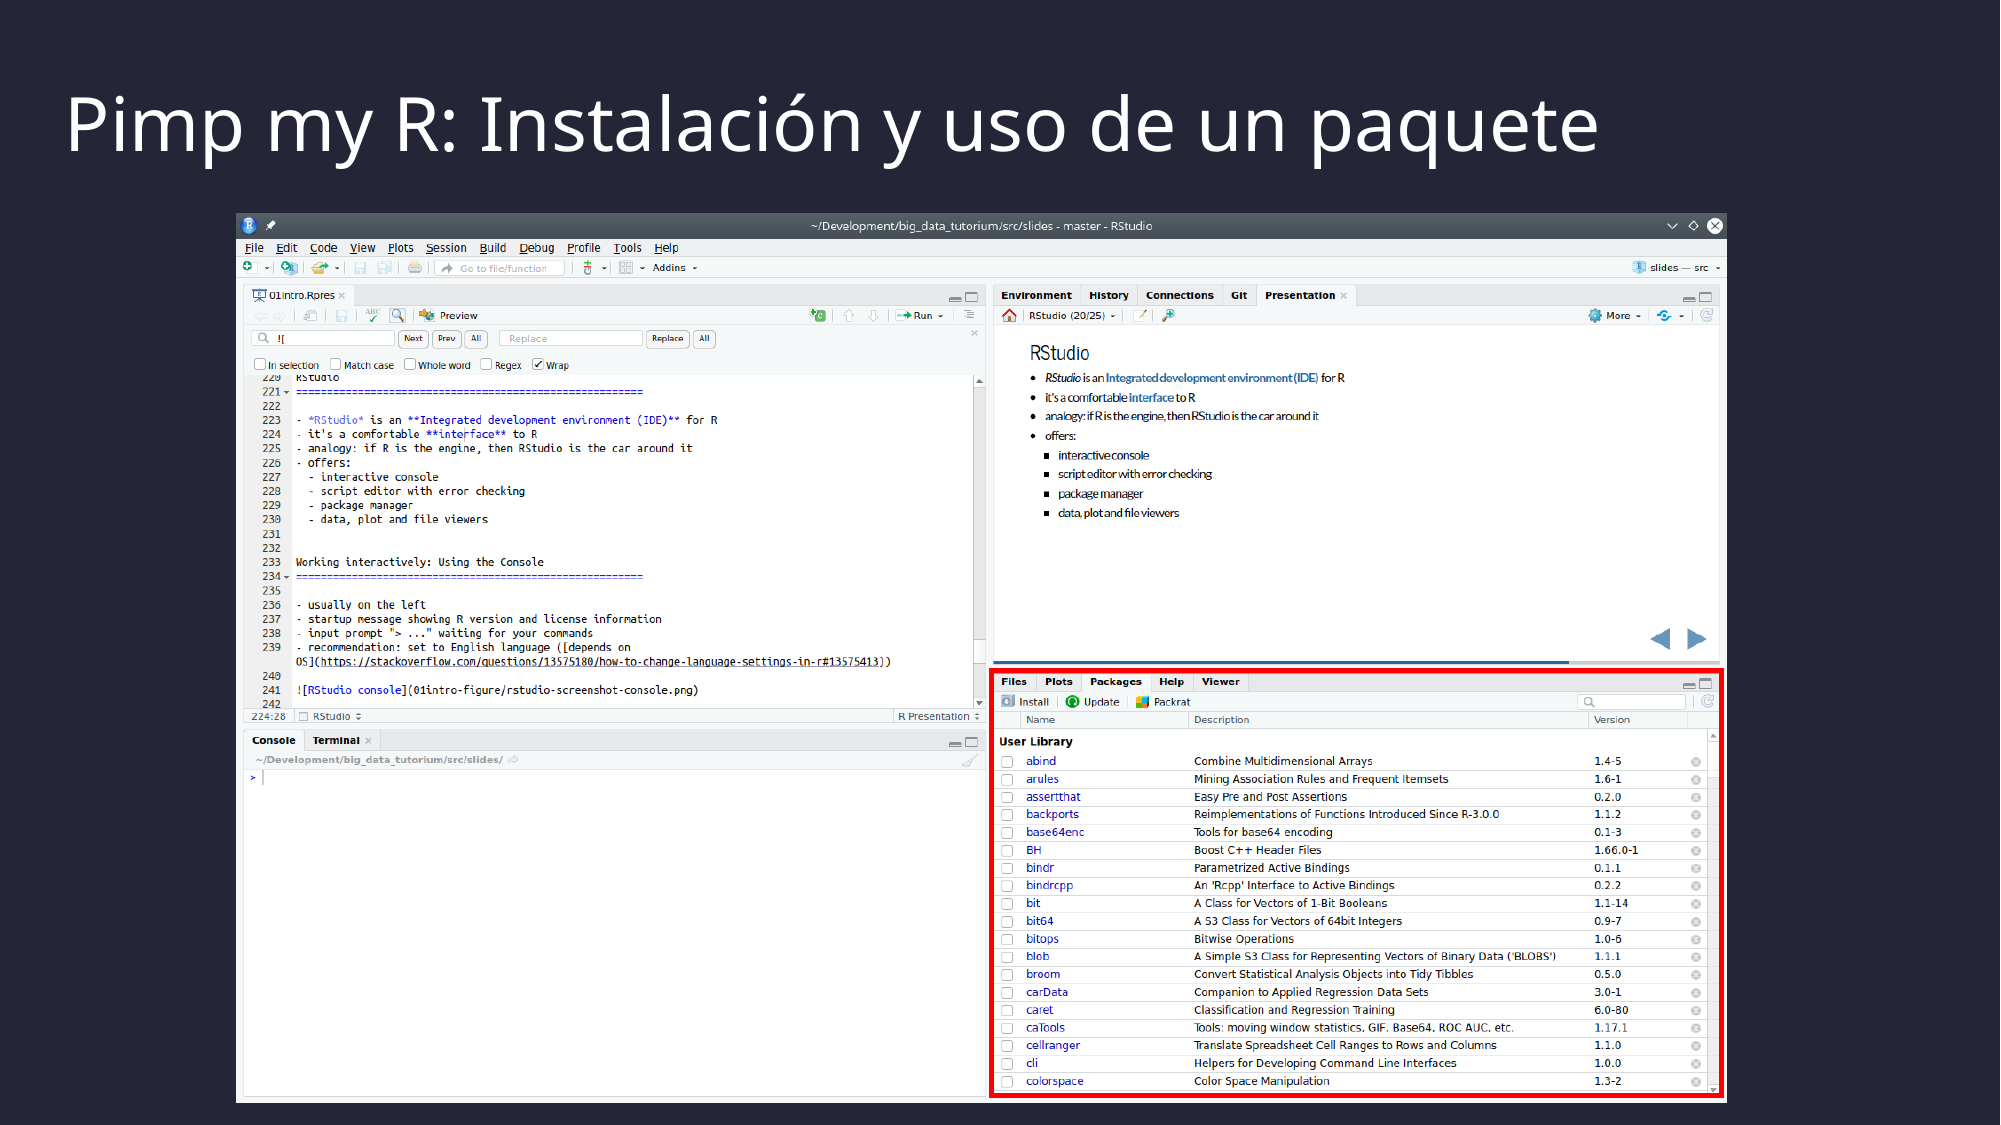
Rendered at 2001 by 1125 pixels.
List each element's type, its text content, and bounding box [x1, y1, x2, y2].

picture [236, 213, 1727, 1103]
title Pimp my R: Instalación y uso de un paquete [49, 18, 1775, 237]
